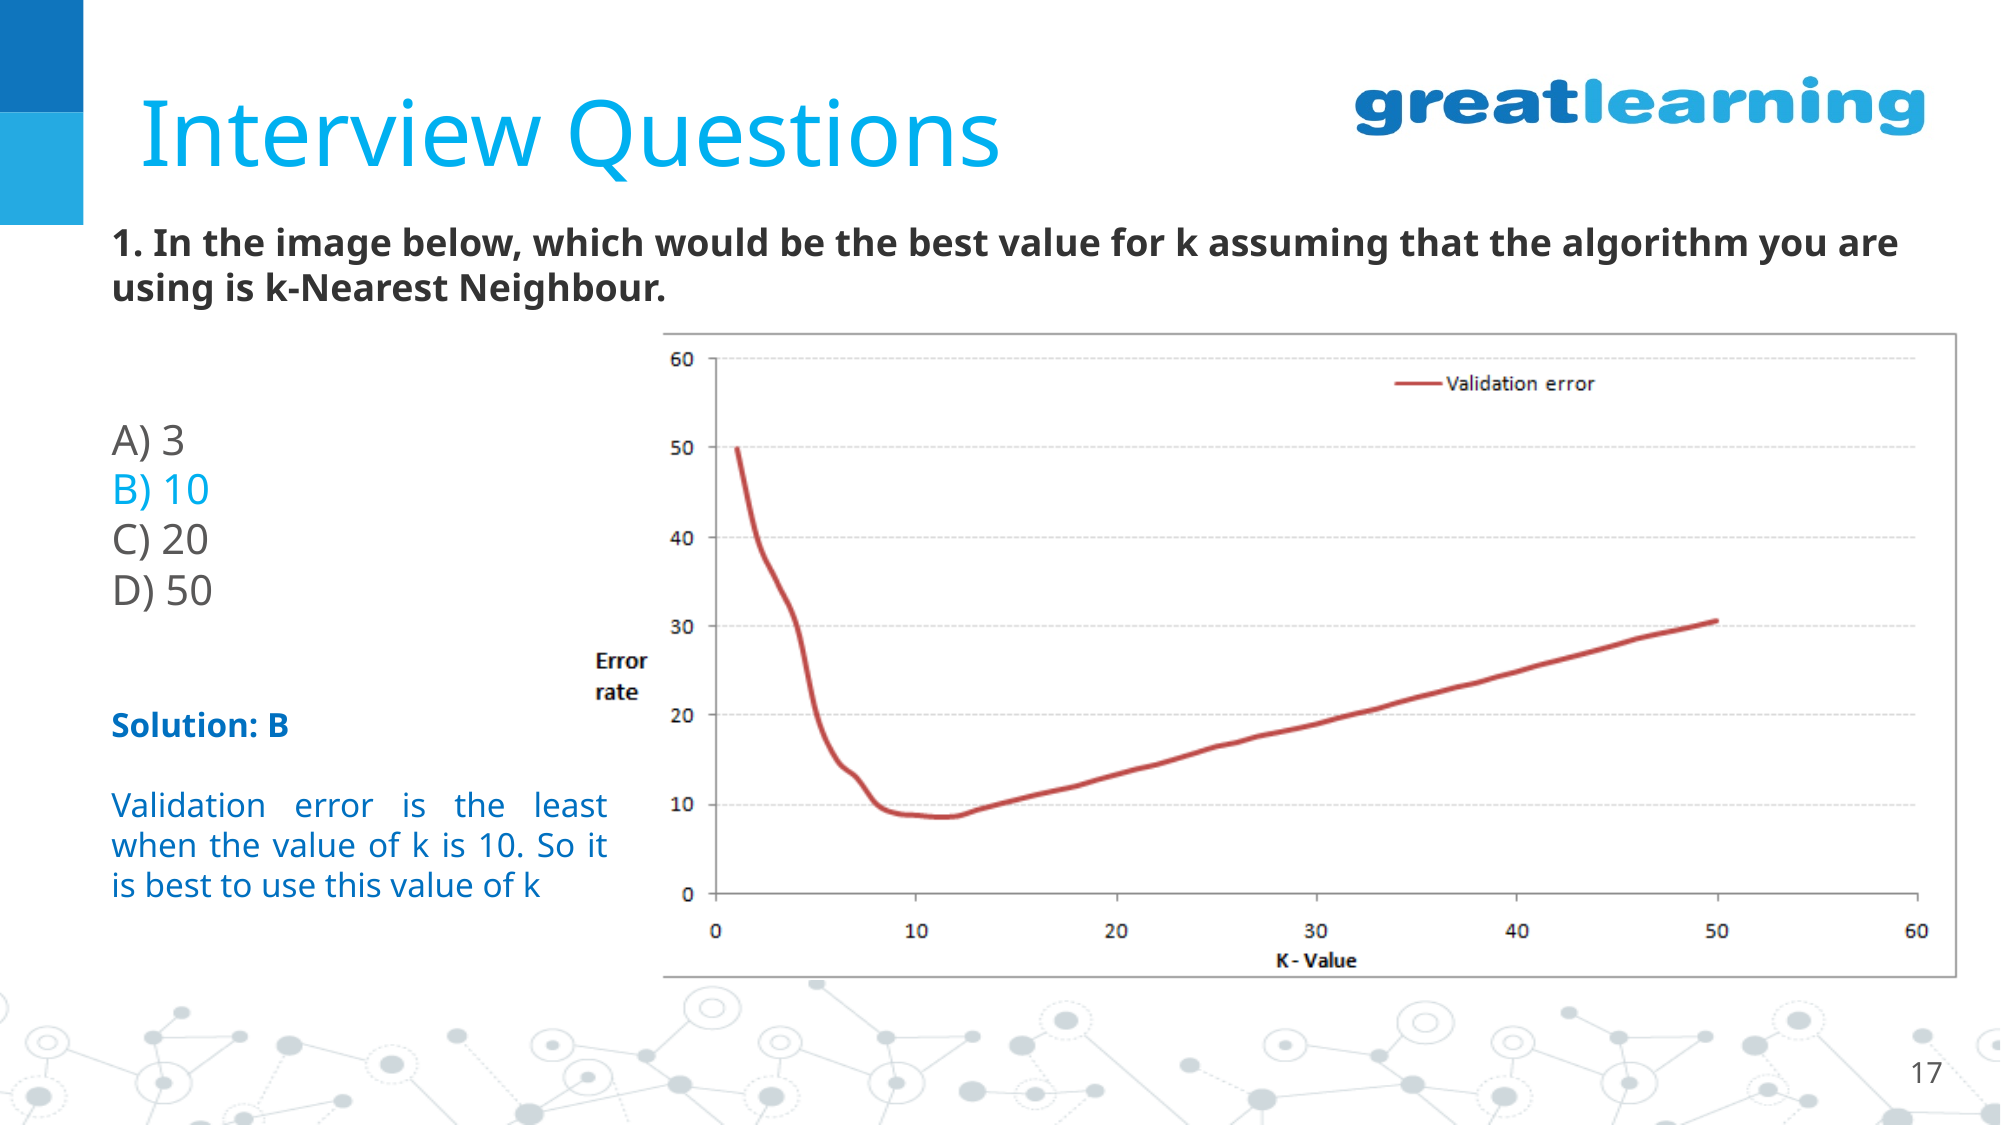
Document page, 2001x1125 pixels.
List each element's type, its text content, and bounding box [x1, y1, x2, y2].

text_box 1. In the image below, which would be the best value for k assuming that the algorithm you are using is k-Nearest Neighbour. [96, 211, 1923, 316]
text_box A) 3 B) 10 C) 20 D) 50 [96, 405, 556, 621]
picture [0, 0, 2001, 1125]
title Interview Questions [125, 46, 1782, 200]
slide_number 17 [1838, 1038, 1959, 1125]
text_box Solution: B Validation error is the least when the value of k is 10. So it is best to use this value of k [96, 696, 556, 911]
